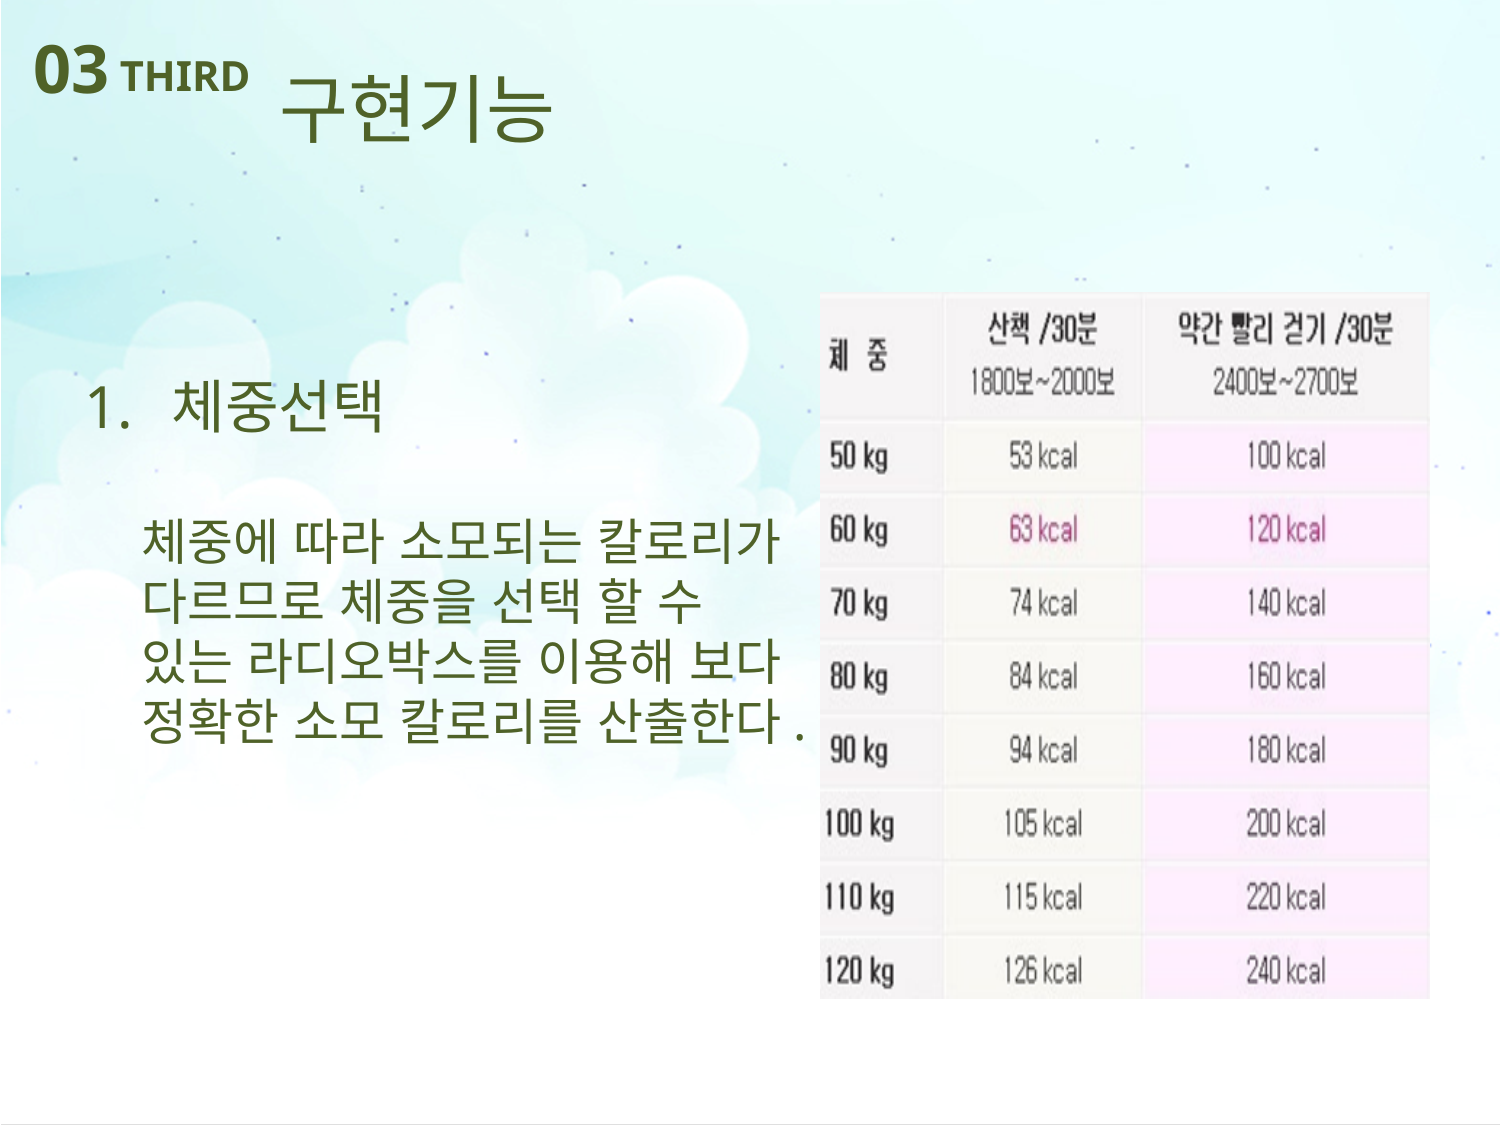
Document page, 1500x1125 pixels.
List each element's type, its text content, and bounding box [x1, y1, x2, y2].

picture [0, 0, 1500, 1125]
text_box THIRD [104, 42, 266, 108]
text_box 구현기능 [264, 54, 703, 160]
text_box 체중선택 체중에 따라 소모되는 칼로리가 다르므로 체중을 선택 할 수 있는 라디오박스를 이용해 보다 정확한 소모 칼로리를 산출한다. [70, 363, 797, 848]
text_box 03 [18, 19, 125, 114]
